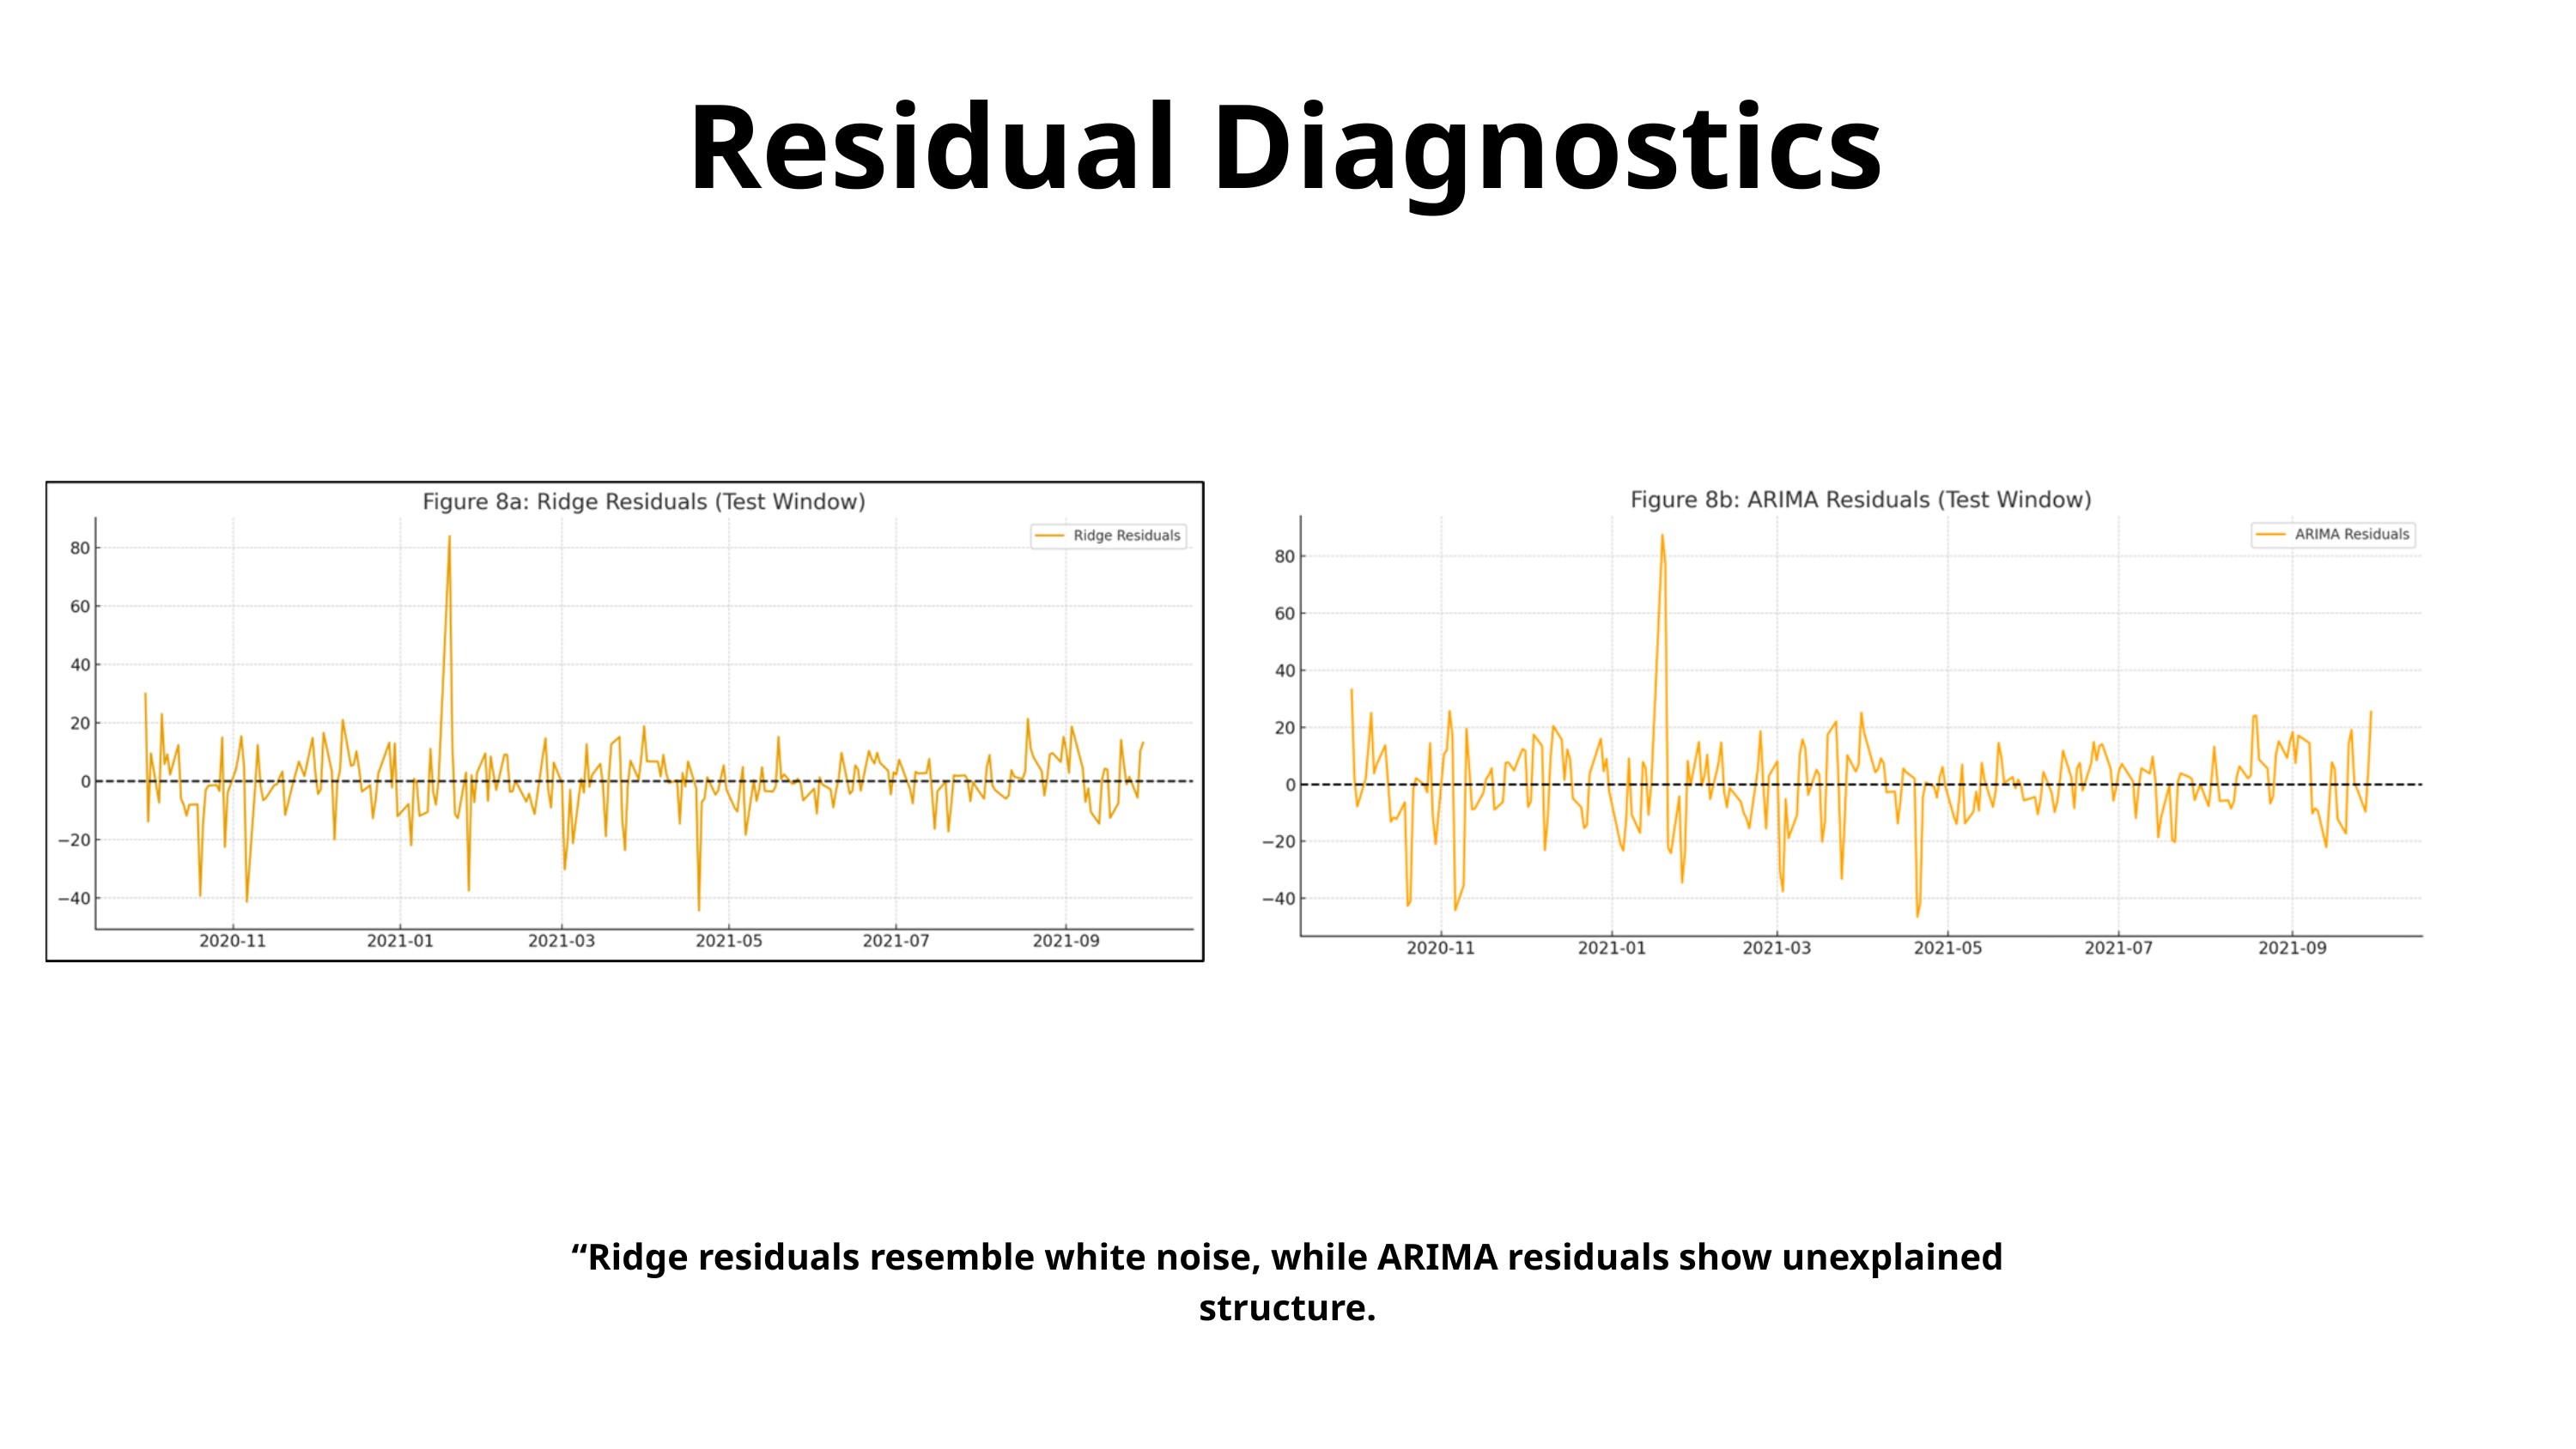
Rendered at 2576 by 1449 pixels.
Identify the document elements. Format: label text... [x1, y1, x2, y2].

text_box Residual Diagnostics [219, 84, 2351, 212]
text_box “Ridge residuals resemble white noise, while ARIMA residuals show unexplained structure. [495, 1228, 2081, 1328]
text_box [1251, 481, 2432, 968]
text_box [45, 481, 1205, 962]
